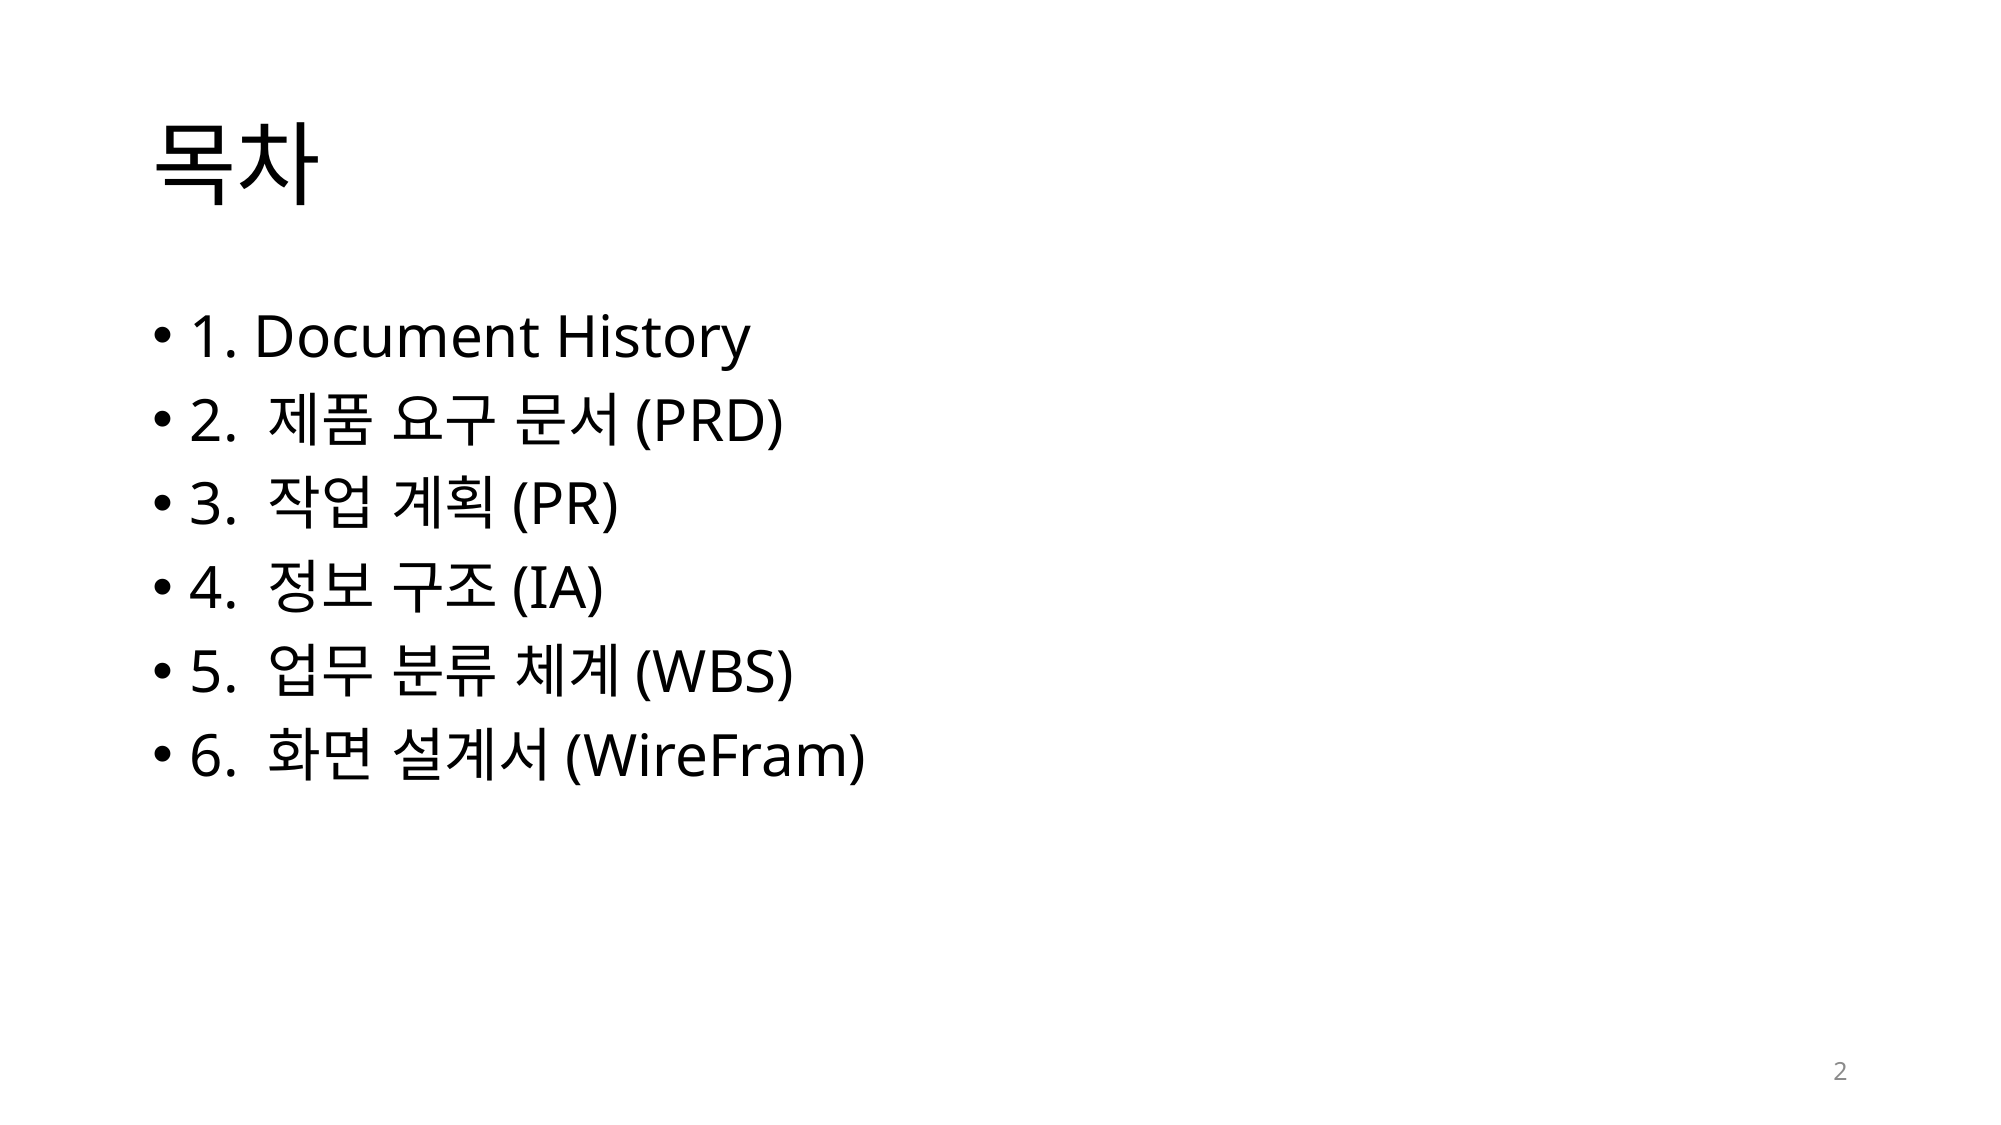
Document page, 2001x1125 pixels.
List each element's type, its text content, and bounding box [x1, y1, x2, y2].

title 목차 [137, 59, 1863, 278]
list 1. Document History 2. 제품 요구 문서(PRD) 3. 작업 계획(PR) 4. 정보 구조(IA) 5. 업무 분류 체계(WBS) 6. 화면 설계서(WireFram) [137, 299, 1863, 1014]
slide_number 2 [1412, 1042, 1863, 1103]
